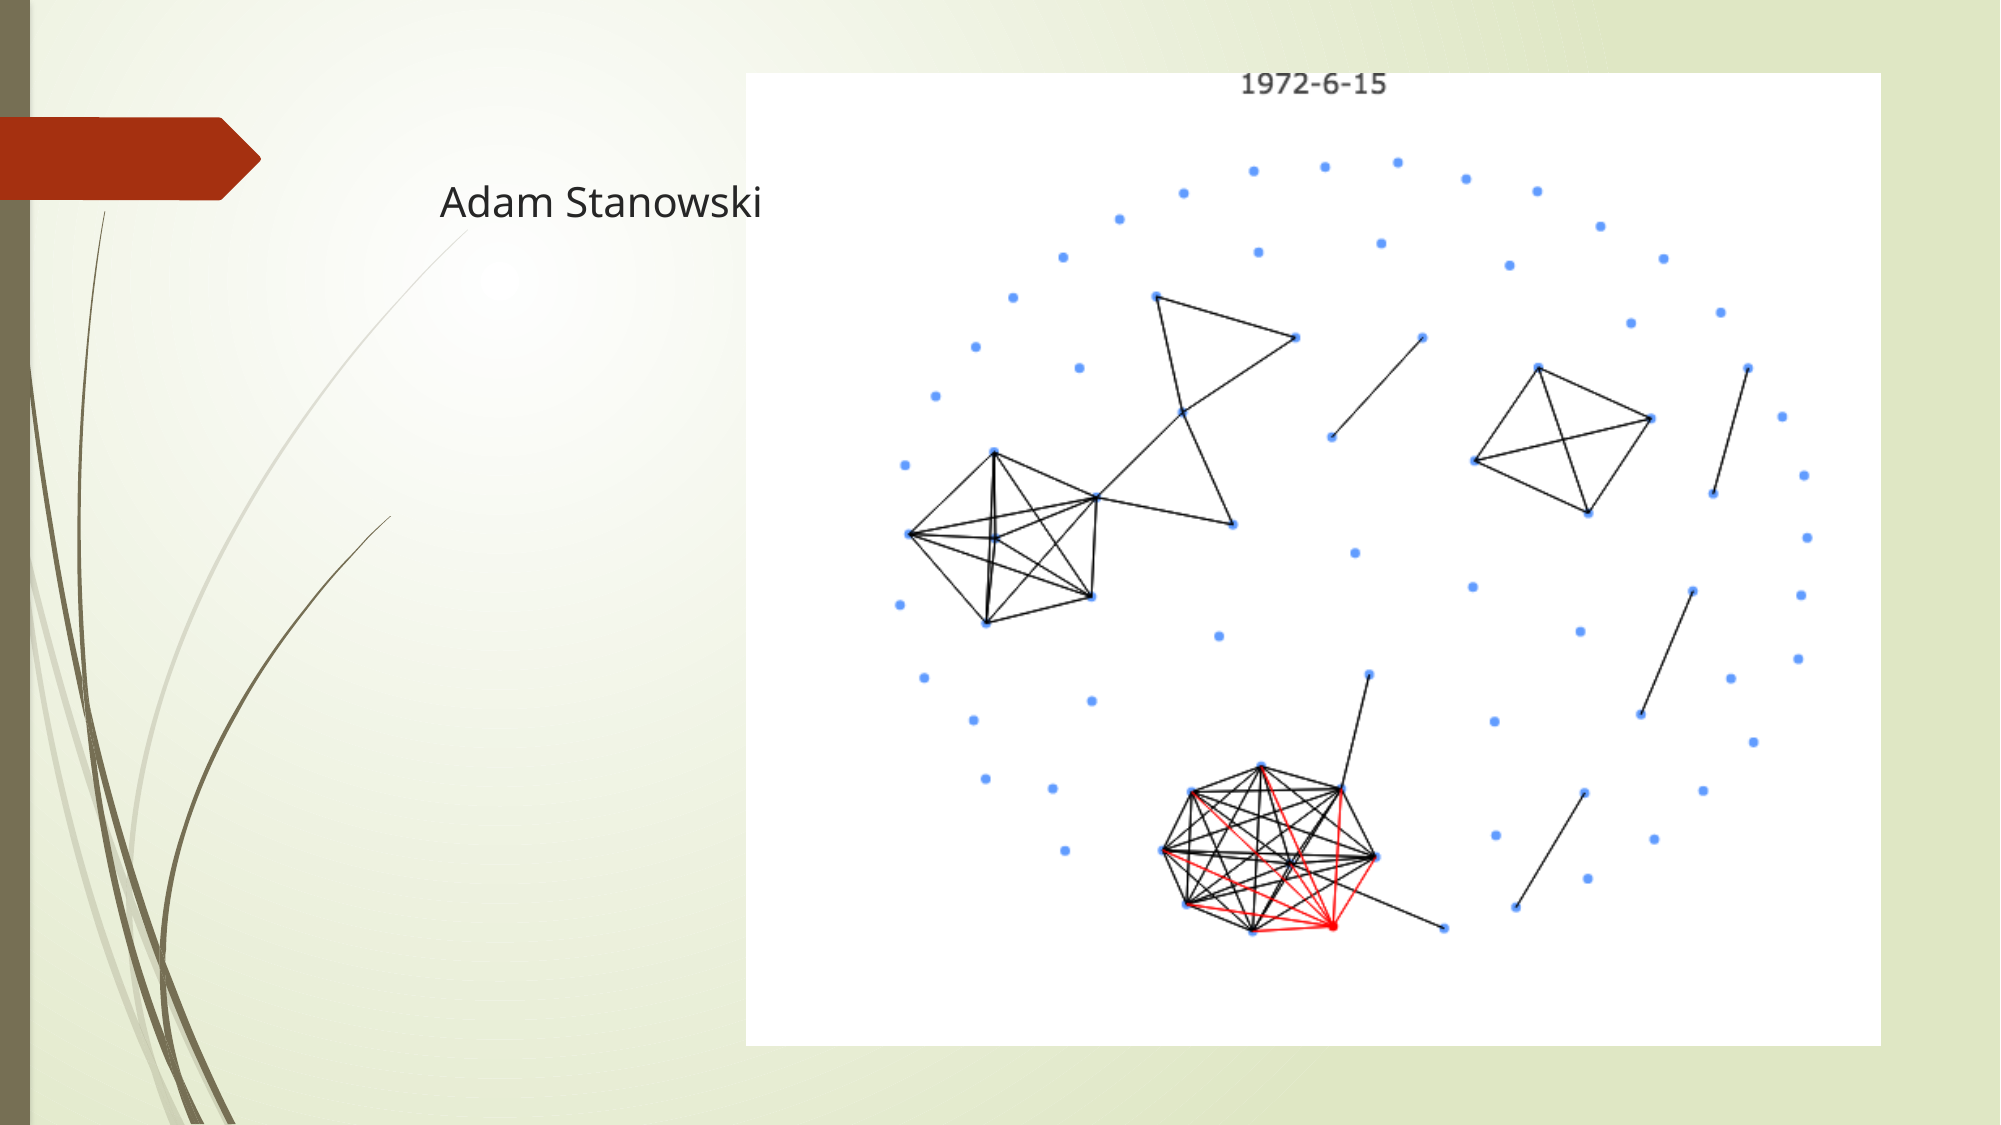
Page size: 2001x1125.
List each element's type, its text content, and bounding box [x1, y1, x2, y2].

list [746, 72, 1881, 1046]
title Adam Stanowski [424, 73, 746, 234]
